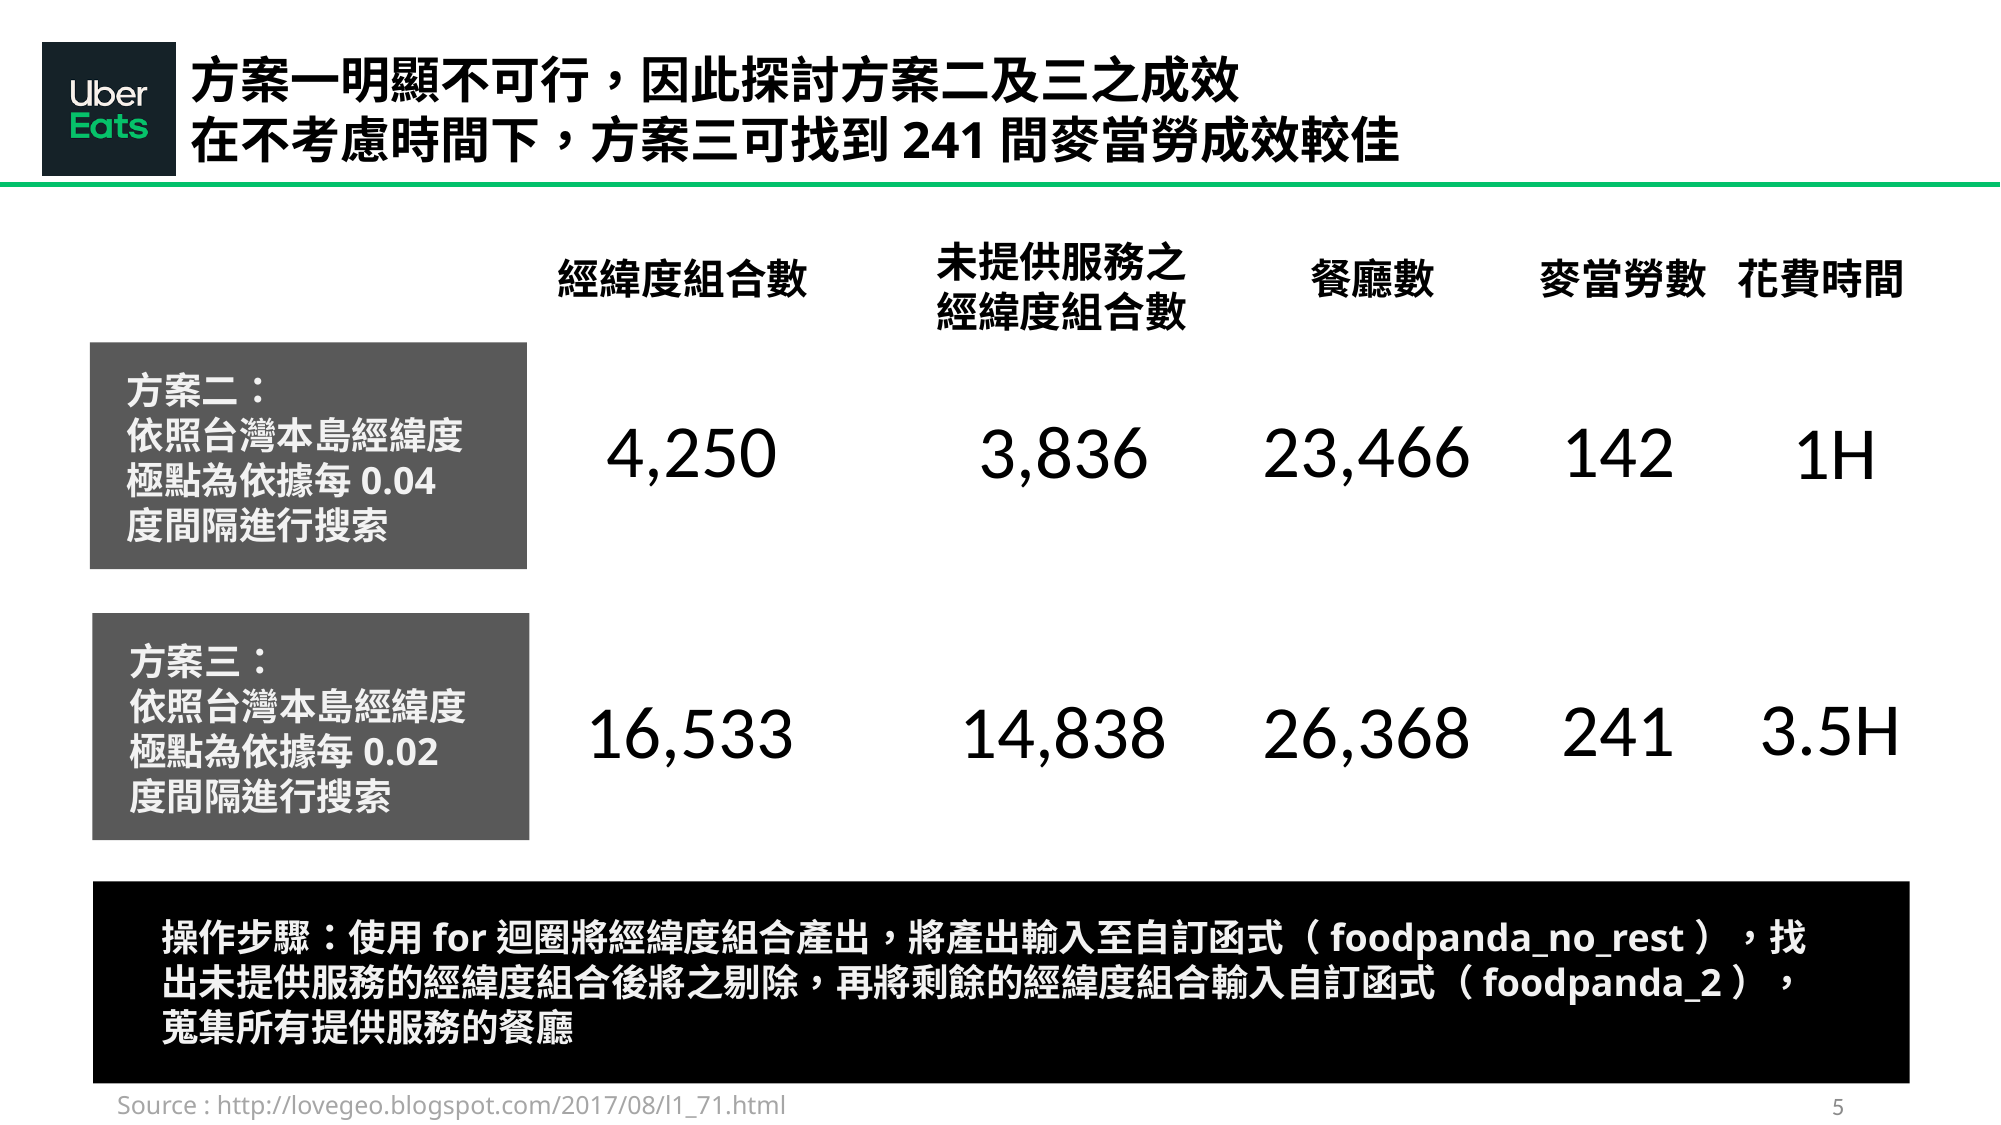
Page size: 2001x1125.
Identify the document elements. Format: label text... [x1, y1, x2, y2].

text_box 麥當勞數 [1525, 245, 1723, 310]
text_box 未提供服務之 經緯度組合數 [801, 228, 1322, 343]
slide_number 4 [1409, 1075, 1860, 1125]
text_box 經緯度組合數 [543, 245, 801, 310]
text_box [92, 880, 1911, 1084]
text_box 操作步驟：使用for迴圈將經緯度組合產出，將產出輸入至自訂函式（foodpanda_no_rest），找出未提供服務的經緯度組合後將之剔除，再將剩餘的經緯度組合輸入自訂函式（foodpanda_2），蒐集所有提供服務的餐廳 [146, 906, 1857, 1056]
text_box 1H [1777, 396, 1893, 502]
text_box 方案三： 依照台灣本島經緯度極點為依據每0.02度間隔進行搜索 [114, 630, 493, 826]
text_box 14,838 [944, 676, 1184, 781]
text_box 3,836 [963, 396, 1165, 501]
text_box [89, 341, 528, 570]
text_box 3.5H [1744, 673, 1916, 779]
text_box 餐廳數 [1295, 245, 1525, 310]
text_box 241 [1546, 673, 1691, 779]
text_box 花費時間 [1723, 245, 2000, 310]
text_box 16,533 [570, 676, 810, 781]
text_box 方案一明顯不可行，因此探討方案二及三之成效 在不考慮時間下，方案三可找到241間麥當勞成效較佳 [175, 41, 2000, 177]
text_box [91, 612, 531, 841]
text_box 23,466 [1247, 395, 1487, 501]
picture [42, 42, 176, 176]
text_box Source : http://lovegeo.blogspot.com/2017/08/l1_71.html [102, 1084, 918, 1125]
text_box 方案二： 依照台灣本島經緯度極點為依據每0.04度間隔進行搜索 [112, 359, 490, 555]
text_box 142 [1546, 395, 1691, 501]
text_box 4,250 [591, 395, 793, 501]
text_box 26,368 [1247, 676, 1487, 781]
